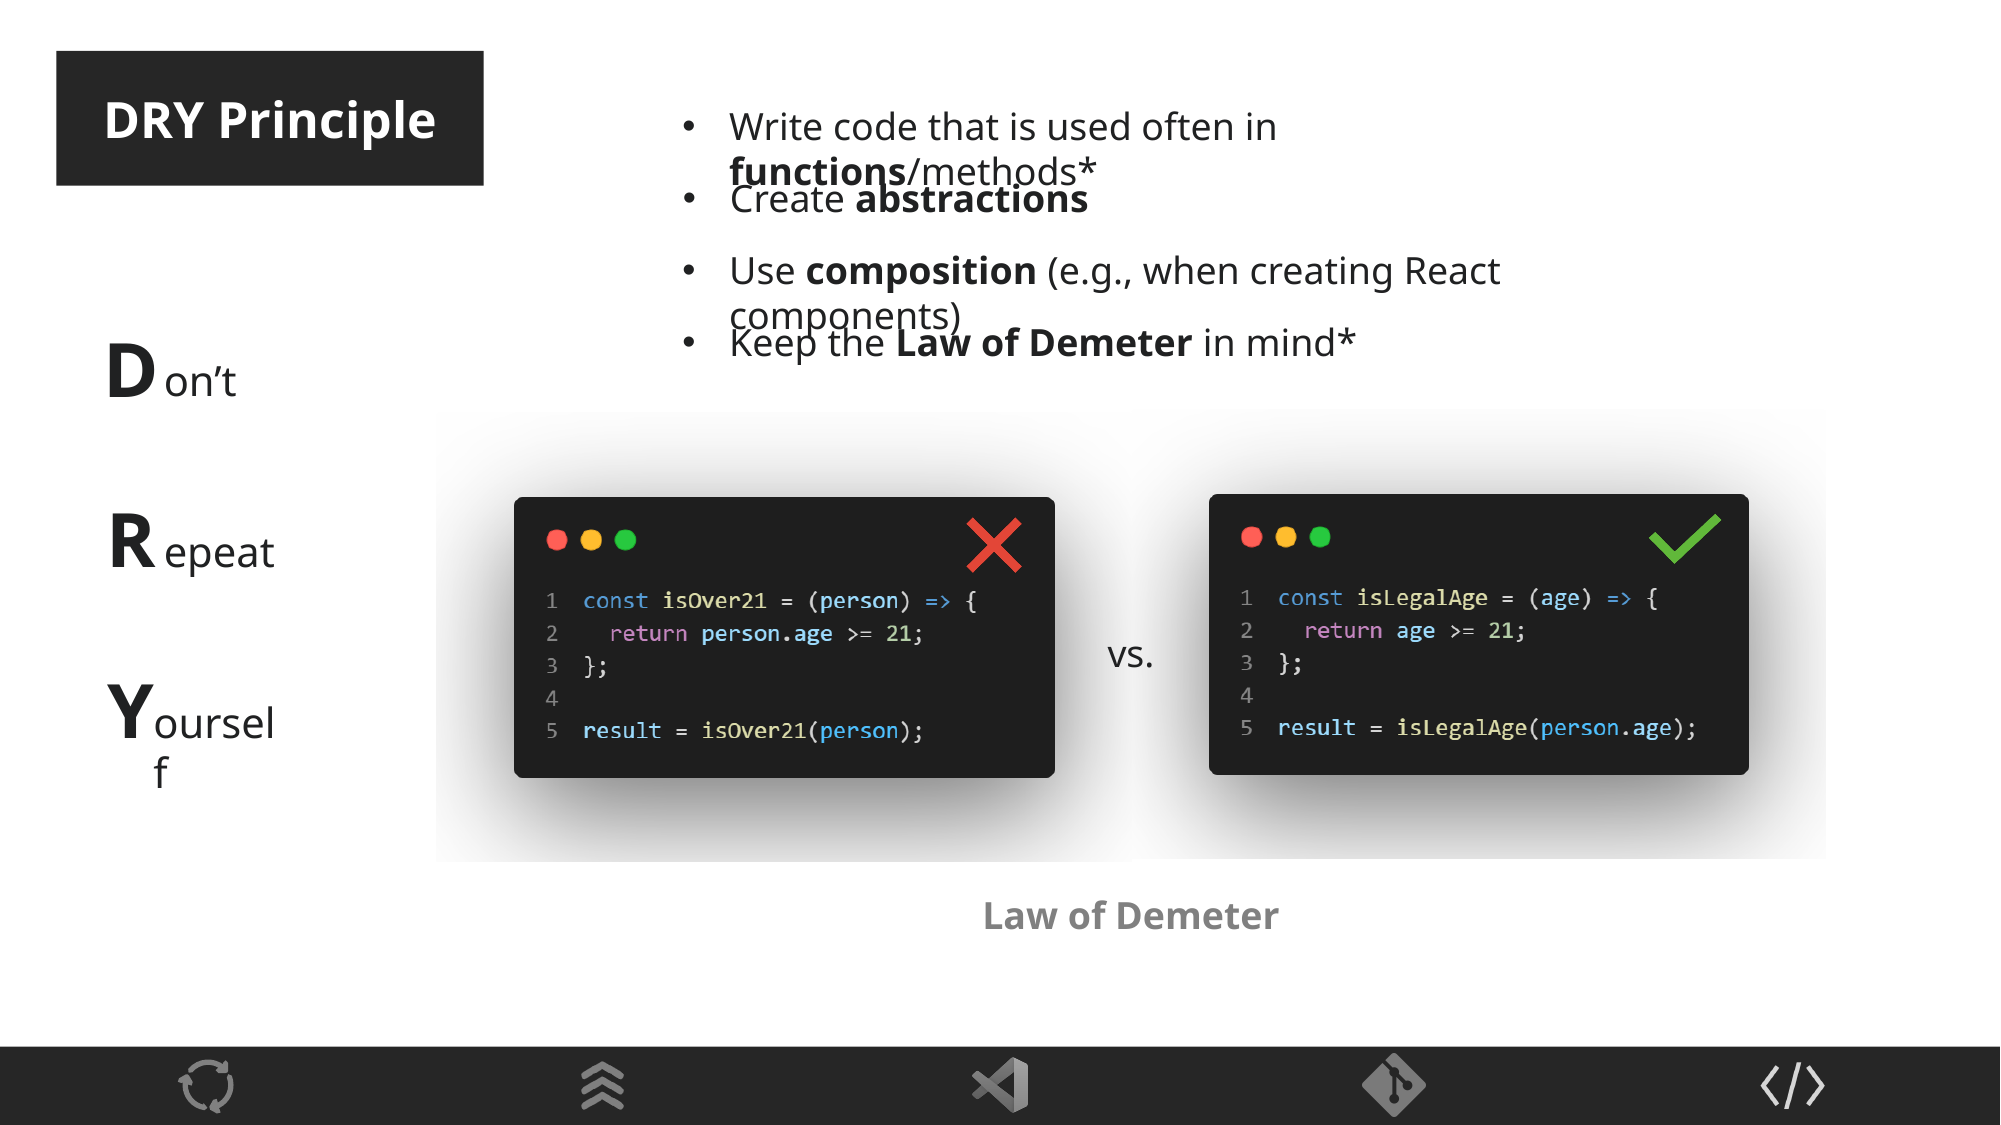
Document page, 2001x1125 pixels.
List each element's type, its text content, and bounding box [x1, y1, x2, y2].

text_box ourself [138, 688, 298, 804]
text_box epeat [148, 517, 308, 583]
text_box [167, 1046, 246, 1125]
text_box on’t [148, 347, 308, 413]
picture [573, 1057, 631, 1114]
picture [972, 1057, 1028, 1113]
text_box Create abstractions [668, 167, 1669, 228]
text_box Law of Demeter [967, 884, 1295, 945]
text_box Write code that is used often in functions/methods* [667, 95, 1668, 201]
picture [436, 409, 1826, 863]
text_box R [85, 485, 187, 590]
text_box DRY Principle [55, 50, 485, 187]
picture [1756, 1049, 1829, 1122]
text_box Use composition (e.g., when creating React components) [667, 239, 1757, 312]
text_box Y [85, 655, 187, 761]
text_box D [85, 314, 187, 420]
text_box Keep the Law of Demeter in mind* [667, 312, 1757, 372]
text_box [0, 1045, 2000, 1125]
picture [1362, 1053, 1426, 1117]
